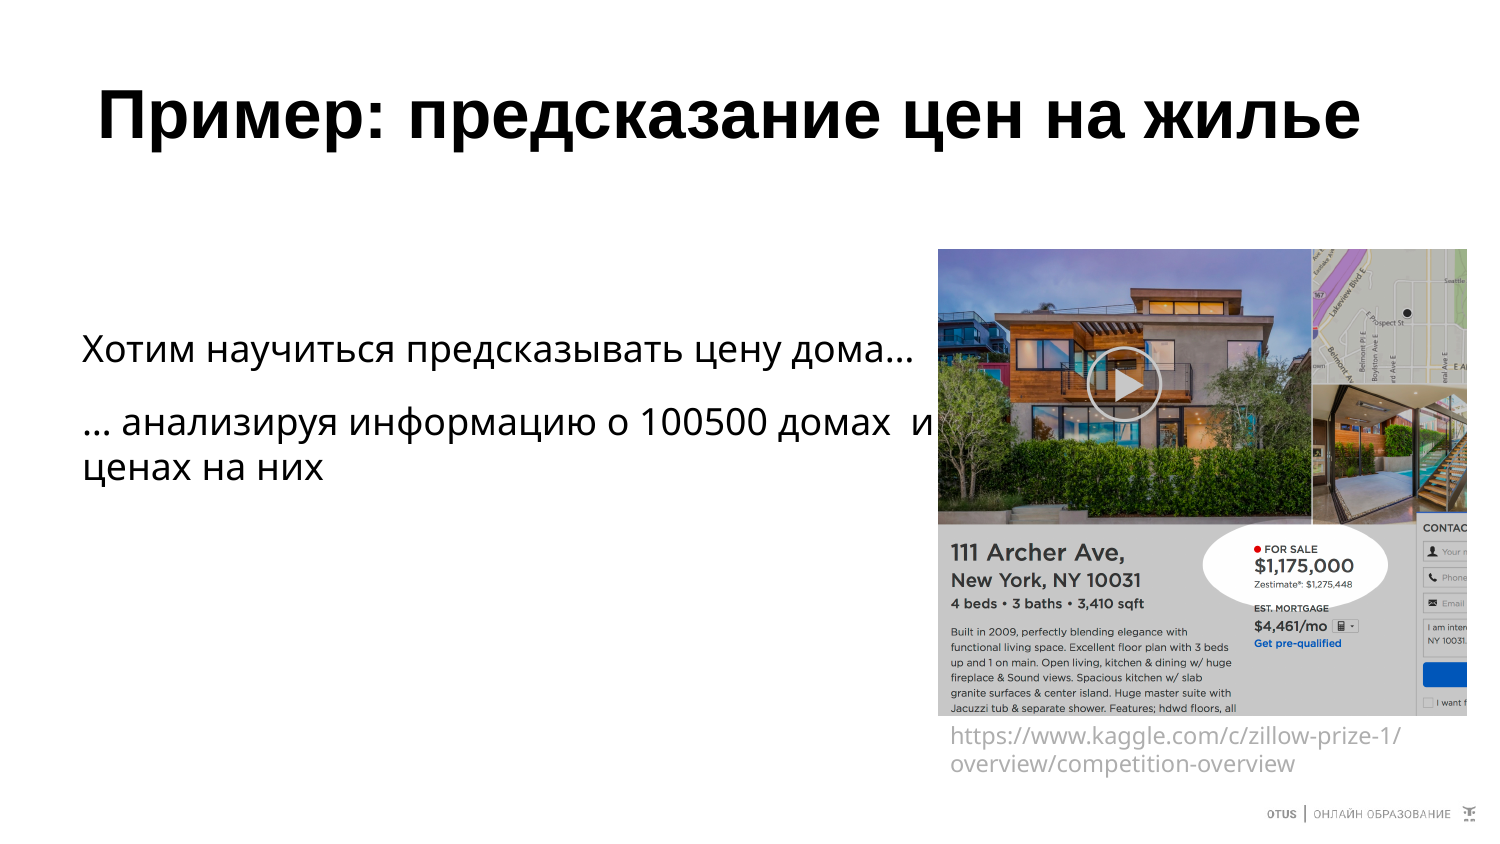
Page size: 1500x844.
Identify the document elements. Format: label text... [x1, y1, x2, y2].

picture [0, 0, 1500, 844]
title Пример: предсказание цен на жилье [82, 54, 1480, 234]
text_box https://www.kaggle.com/c/zillow-prize-1/overview/competition-overview [944, 724, 1461, 783]
text_box Хотим научиться предсказывать цену дома… … анализируя информацию о 100500 домах и ценах на них [82, 234, 939, 488]
